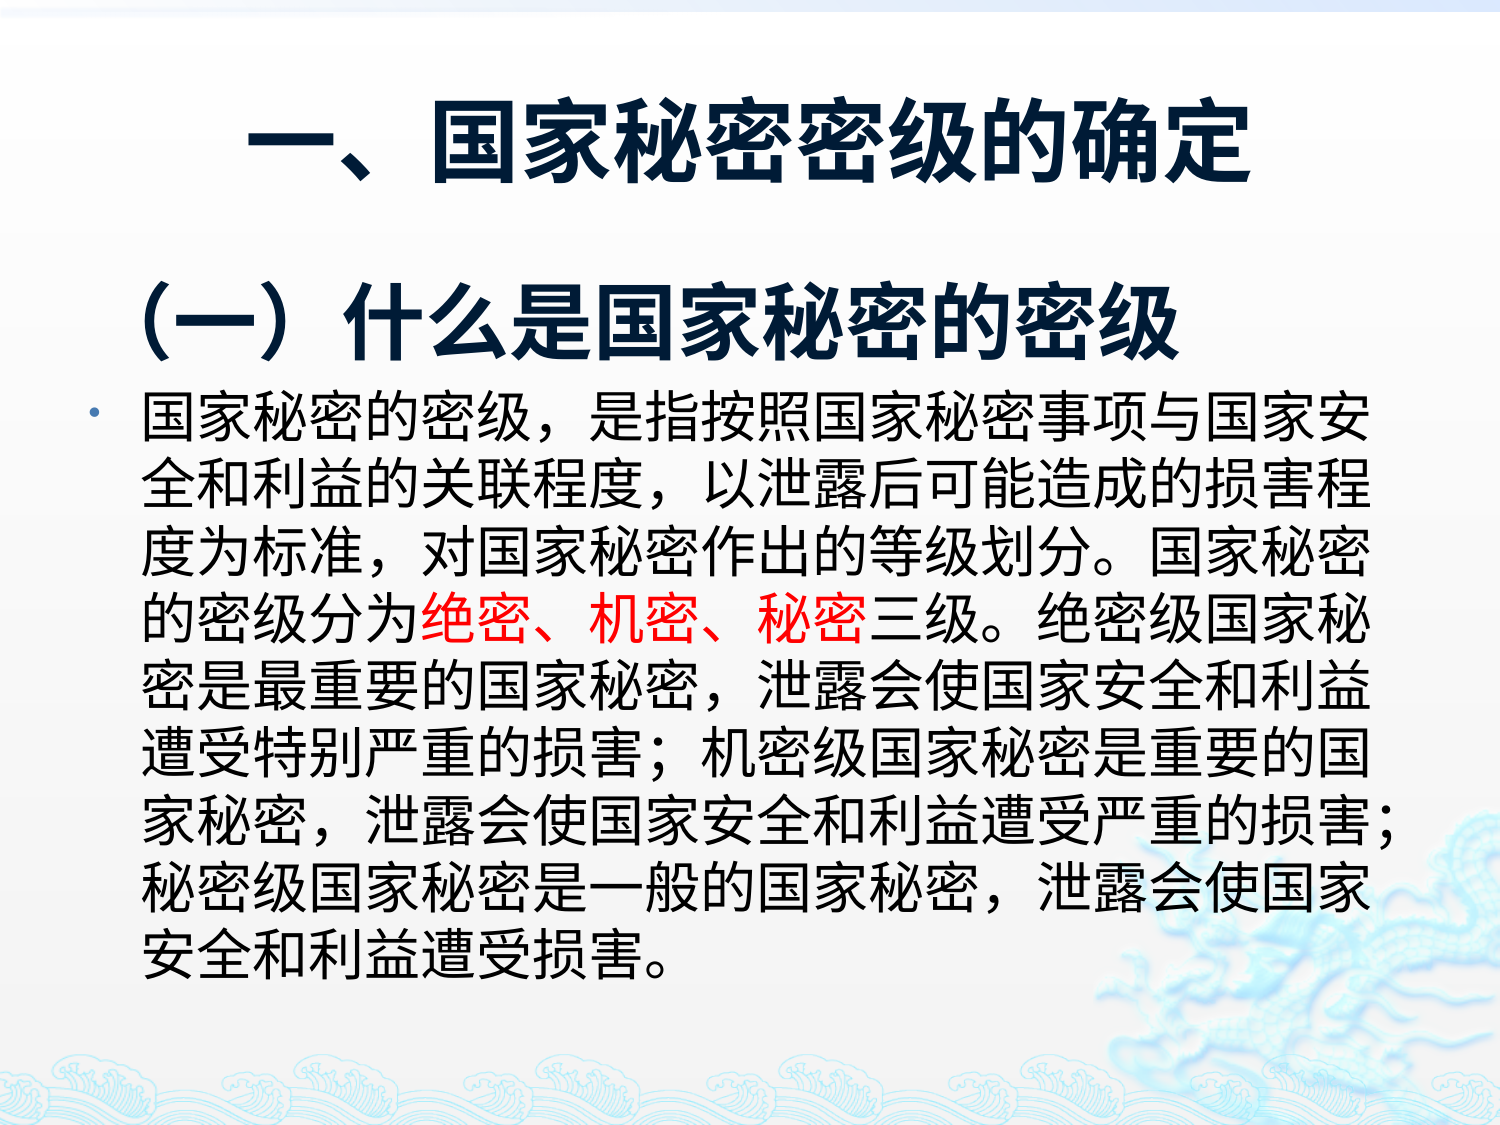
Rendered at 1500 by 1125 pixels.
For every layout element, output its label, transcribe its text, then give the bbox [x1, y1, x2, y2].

title 一、国家秘密密级的确定 [75, 45, 1425, 233]
list （一）什么是国家秘密的密级 国家秘密的密级，是指按照国家秘密事项与国家安全和利益的关联程度，以泄露后可能造成的损害程度为标准，对国家秘密作出的等级划分。国家秘密的密级分为绝密、机密、秘密三级。绝密级国家秘密是最重要的国家秘密，泄露会使国家安全和利益遭受特别严重的损害；机密级国家秘密是重要的国家秘密，泄露会使国家安全和利益遭受严重的损害；秘密级国家秘密是一般的国家秘密，泄露会使国家安全和利益遭受损害。 [75, 262, 1425, 1005]
